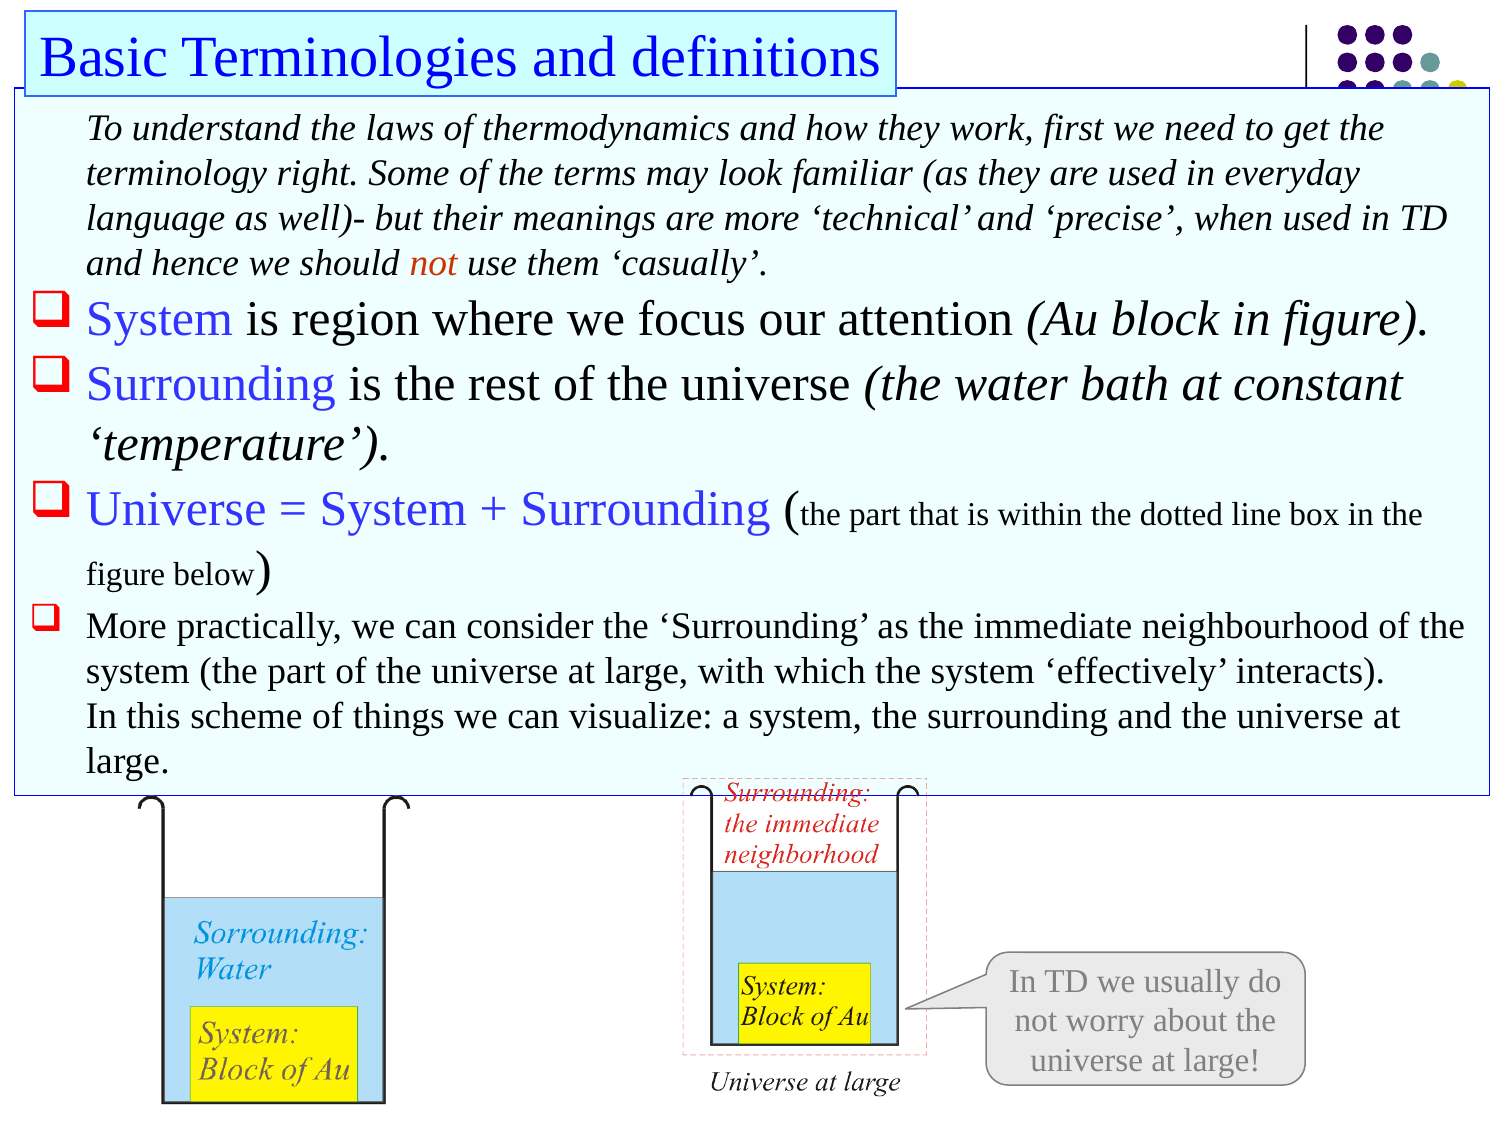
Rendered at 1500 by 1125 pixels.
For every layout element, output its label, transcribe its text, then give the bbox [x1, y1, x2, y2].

text_box In TD we usually do not worry about the universe at large! [933, 952, 1306, 1086]
picture [135, 792, 411, 1112]
picture [679, 774, 928, 1102]
text_box To understand the laws of thermodynamics and how they work, first we need to get the terminology right. Some of the terms may look familiar (as they are used in everyday language as well)- but their meanings are more ‘technical’ and ‘precise’, when used in TD and hence we should not use them ‘casually’. System is region where we focus our attention (Au block in figure). Surrounding is the rest of the universe (the water bath at constant ‘temperature’). Universe = System + Surrounding (the part that is within the dotted line box in the figure below) More practically, we can consider the ‘Surrounding’ as the immediate neighbourhood of the system (the part of the universe at large, with which the system ‘effectively’ interacts). In this scheme of things we can visualize: a system, the surrounding and the universe at large. [14, 87, 1490, 796]
text_box Basic Terminologies and definitions [24, 10, 897, 96]
